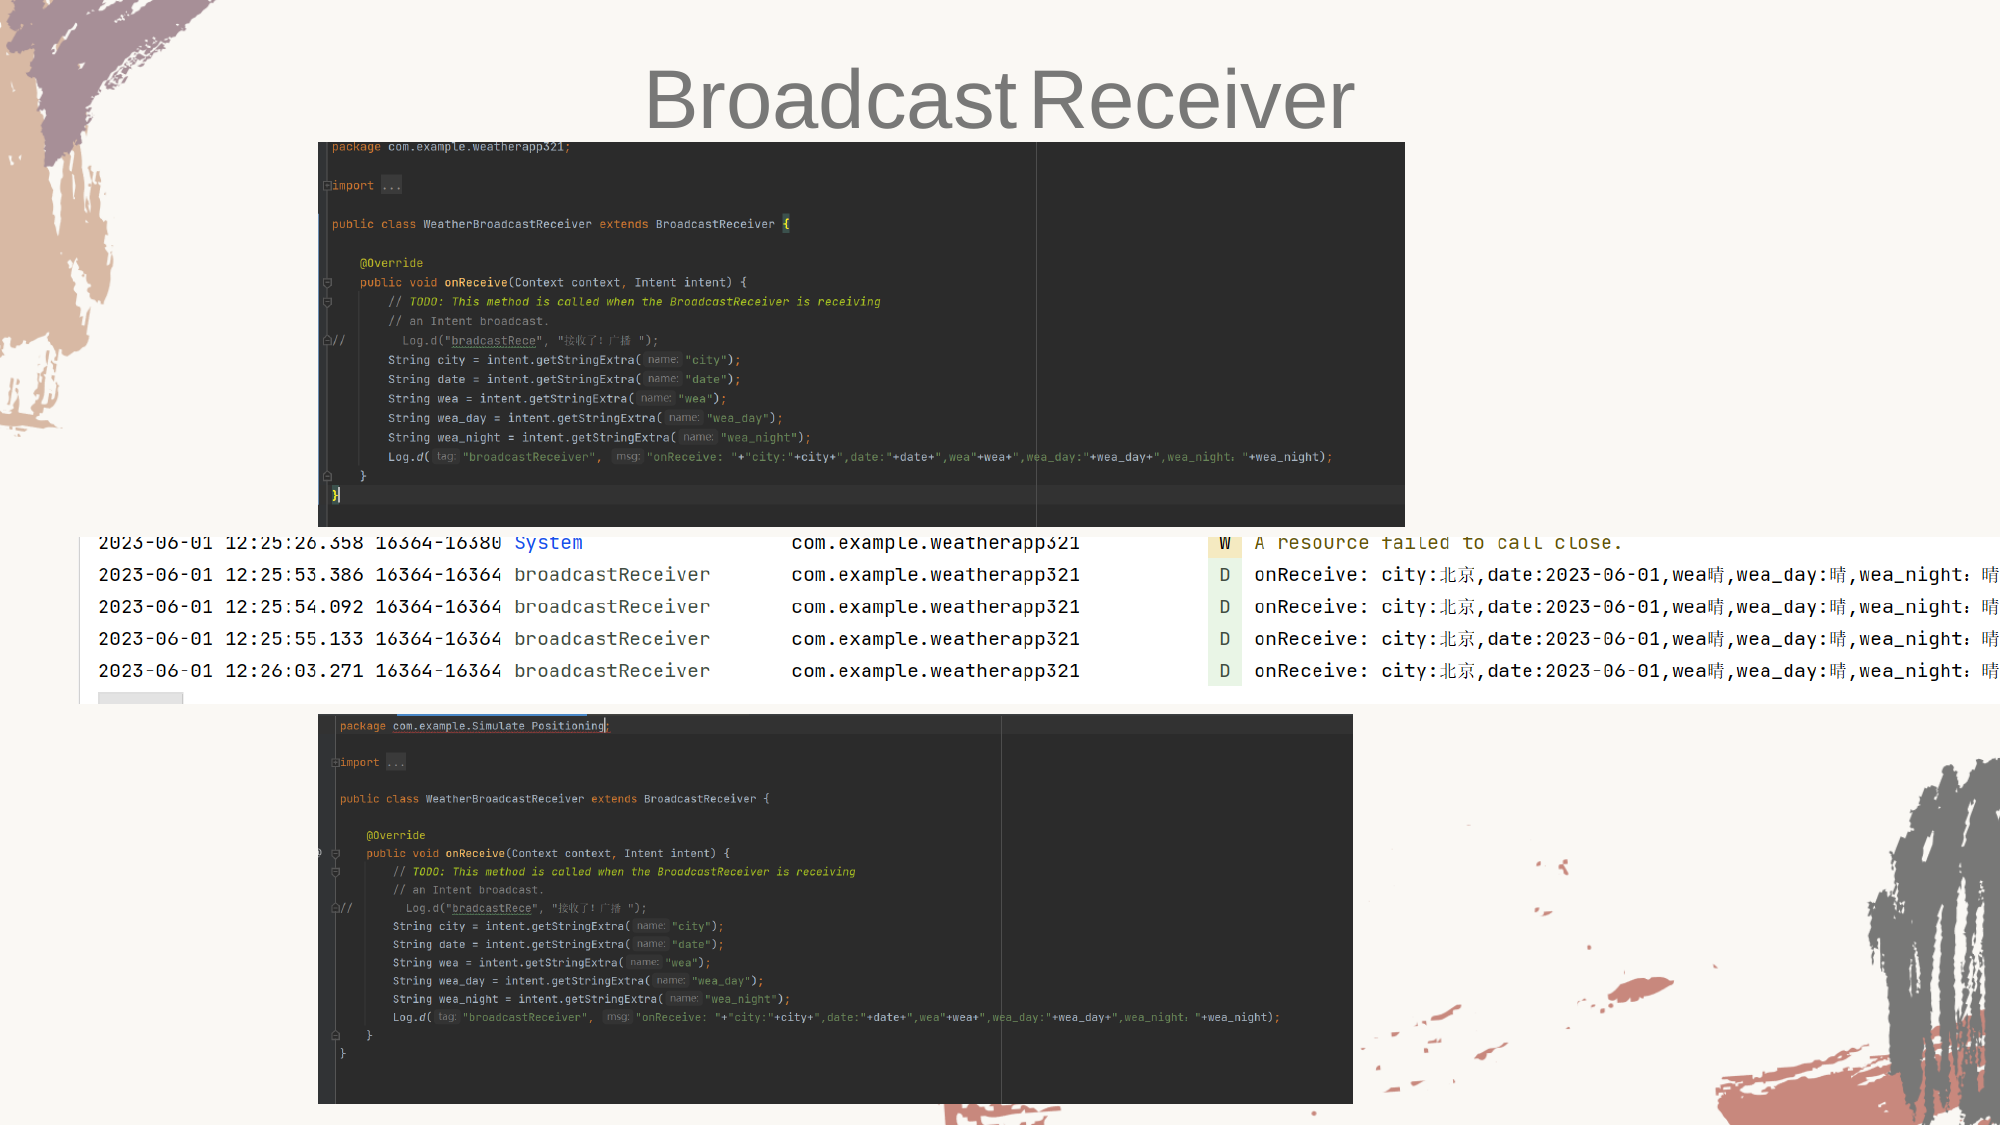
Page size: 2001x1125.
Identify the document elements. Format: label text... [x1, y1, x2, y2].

text_box Broadcast Receiver [614, 37, 1385, 142]
picture [0, 0, 2000, 1125]
